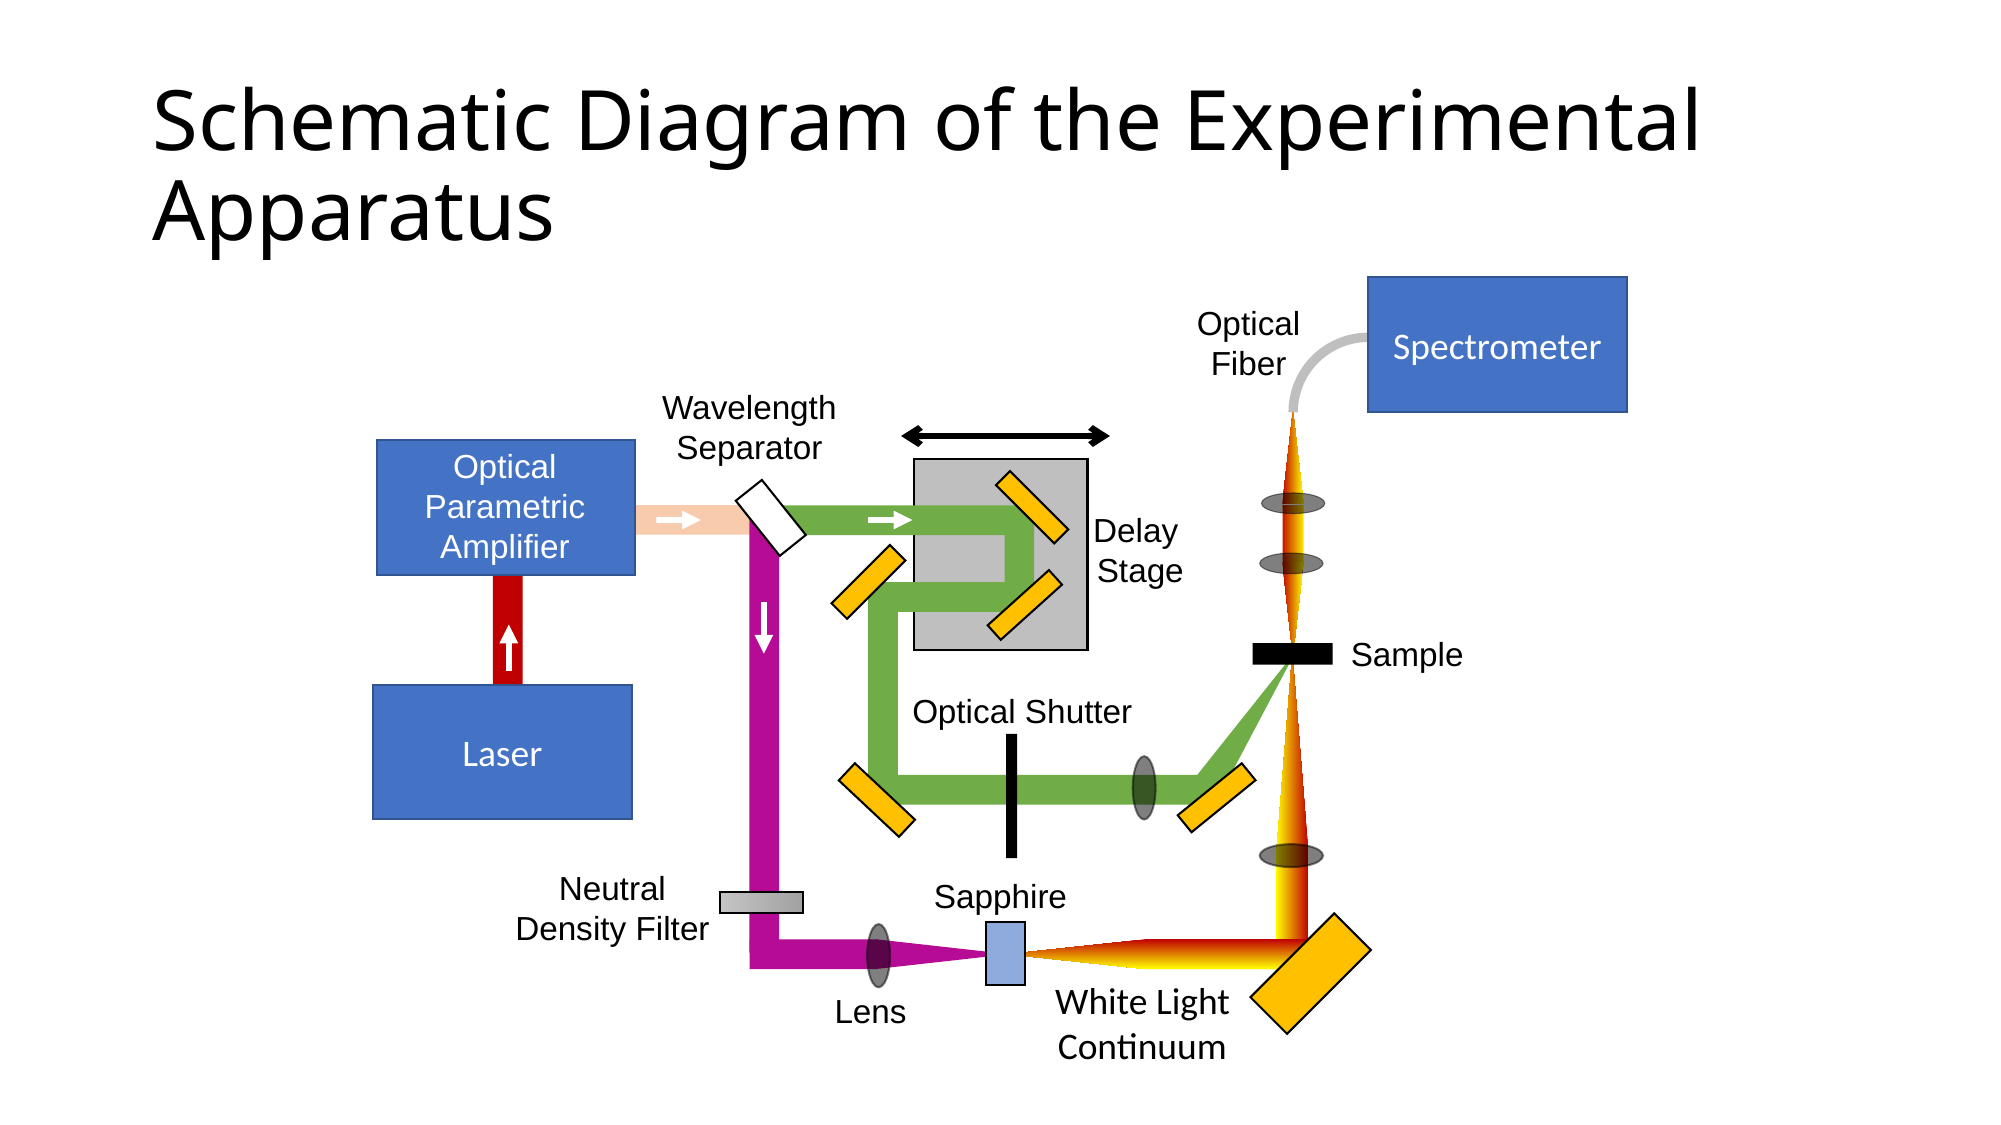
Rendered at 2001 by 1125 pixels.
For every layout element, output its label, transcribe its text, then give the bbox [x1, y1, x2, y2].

text_box [748, 938, 868, 970]
text_box [986, 568, 1064, 642]
text_box [875, 581, 1020, 613]
text_box [866, 923, 891, 982]
text_box Sapphire [919, 867, 1083, 923]
text_box [986, 921, 1025, 969]
text_box [1176, 761, 1257, 834]
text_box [376, 437, 636, 575]
text_box [1282, 410, 1304, 493]
text_box [837, 761, 917, 839]
text_box [830, 543, 907, 621]
text_box [1259, 552, 1324, 575]
text_box Optical Shutter [897, 682, 1148, 738]
text_box Laser [372, 684, 633, 820]
text_box [1018, 774, 1134, 806]
text_box [1003, 514, 1035, 593]
text_box [1281, 514, 1304, 553]
text_box [1277, 911, 1373, 1008]
text_box [636, 504, 748, 536]
text_box [492, 648, 524, 684]
text_box [994, 469, 1070, 545]
text_box Delay Stage [1078, 501, 1203, 597]
text_box [1292, 336, 1367, 413]
text_box [913, 458, 1089, 651]
text_box [867, 594, 899, 797]
text_box [1132, 755, 1157, 821]
text_box [748, 914, 780, 954]
text_box [1260, 492, 1326, 515]
text_box [784, 504, 1022, 536]
title Schematic Diagram of the Experimental Apparatus [137, 59, 1863, 278]
text_box Wavelength Separator [647, 379, 852, 474]
text_box [748, 519, 780, 891]
text_box [1252, 643, 1333, 665]
text_box Lens [819, 982, 922, 1038]
text_box Sample [1335, 625, 1480, 681]
text_box Neutral Density Filter [500, 859, 725, 955]
text_box White Light Continuum [970, 969, 1315, 1075]
text_box [1025, 938, 1307, 969]
text_box [719, 891, 804, 914]
text_box [890, 939, 986, 969]
text_box [1155, 774, 1214, 806]
text_box [734, 478, 808, 558]
text_box [492, 576, 524, 647]
text_box [1196, 665, 1290, 783]
text_box Spectrometer [1367, 276, 1628, 413]
text_box [1259, 843, 1324, 868]
text_box Optical Fiber [1176, 295, 1321, 390]
text_box [894, 774, 1006, 806]
text_box [1282, 574, 1304, 643]
text_box [1275, 866, 1310, 938]
text_box [1006, 738, 1018, 859]
text_box [1275, 665, 1309, 845]
